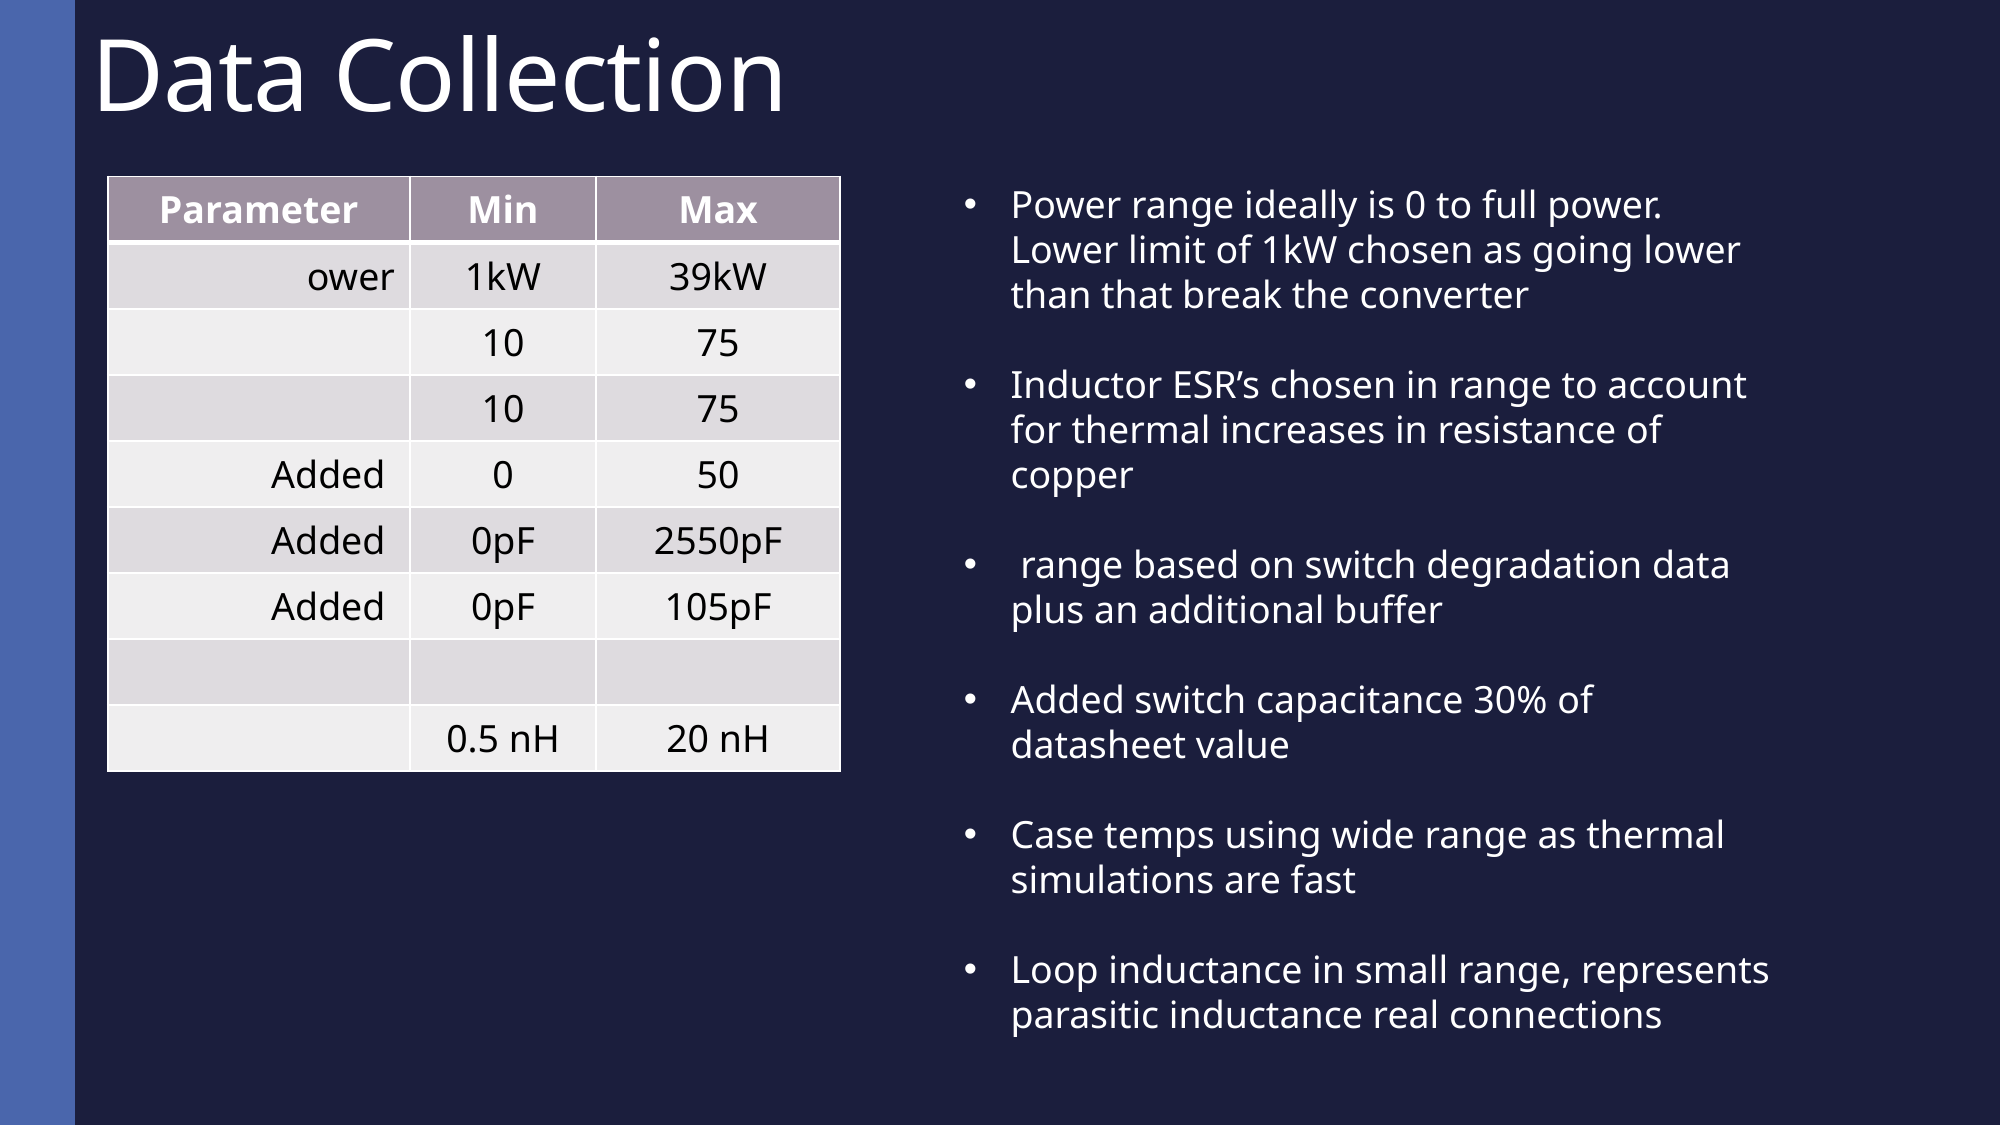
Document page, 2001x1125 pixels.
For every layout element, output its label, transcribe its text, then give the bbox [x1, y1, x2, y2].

title Data Collection [76, 0, 1933, 140]
